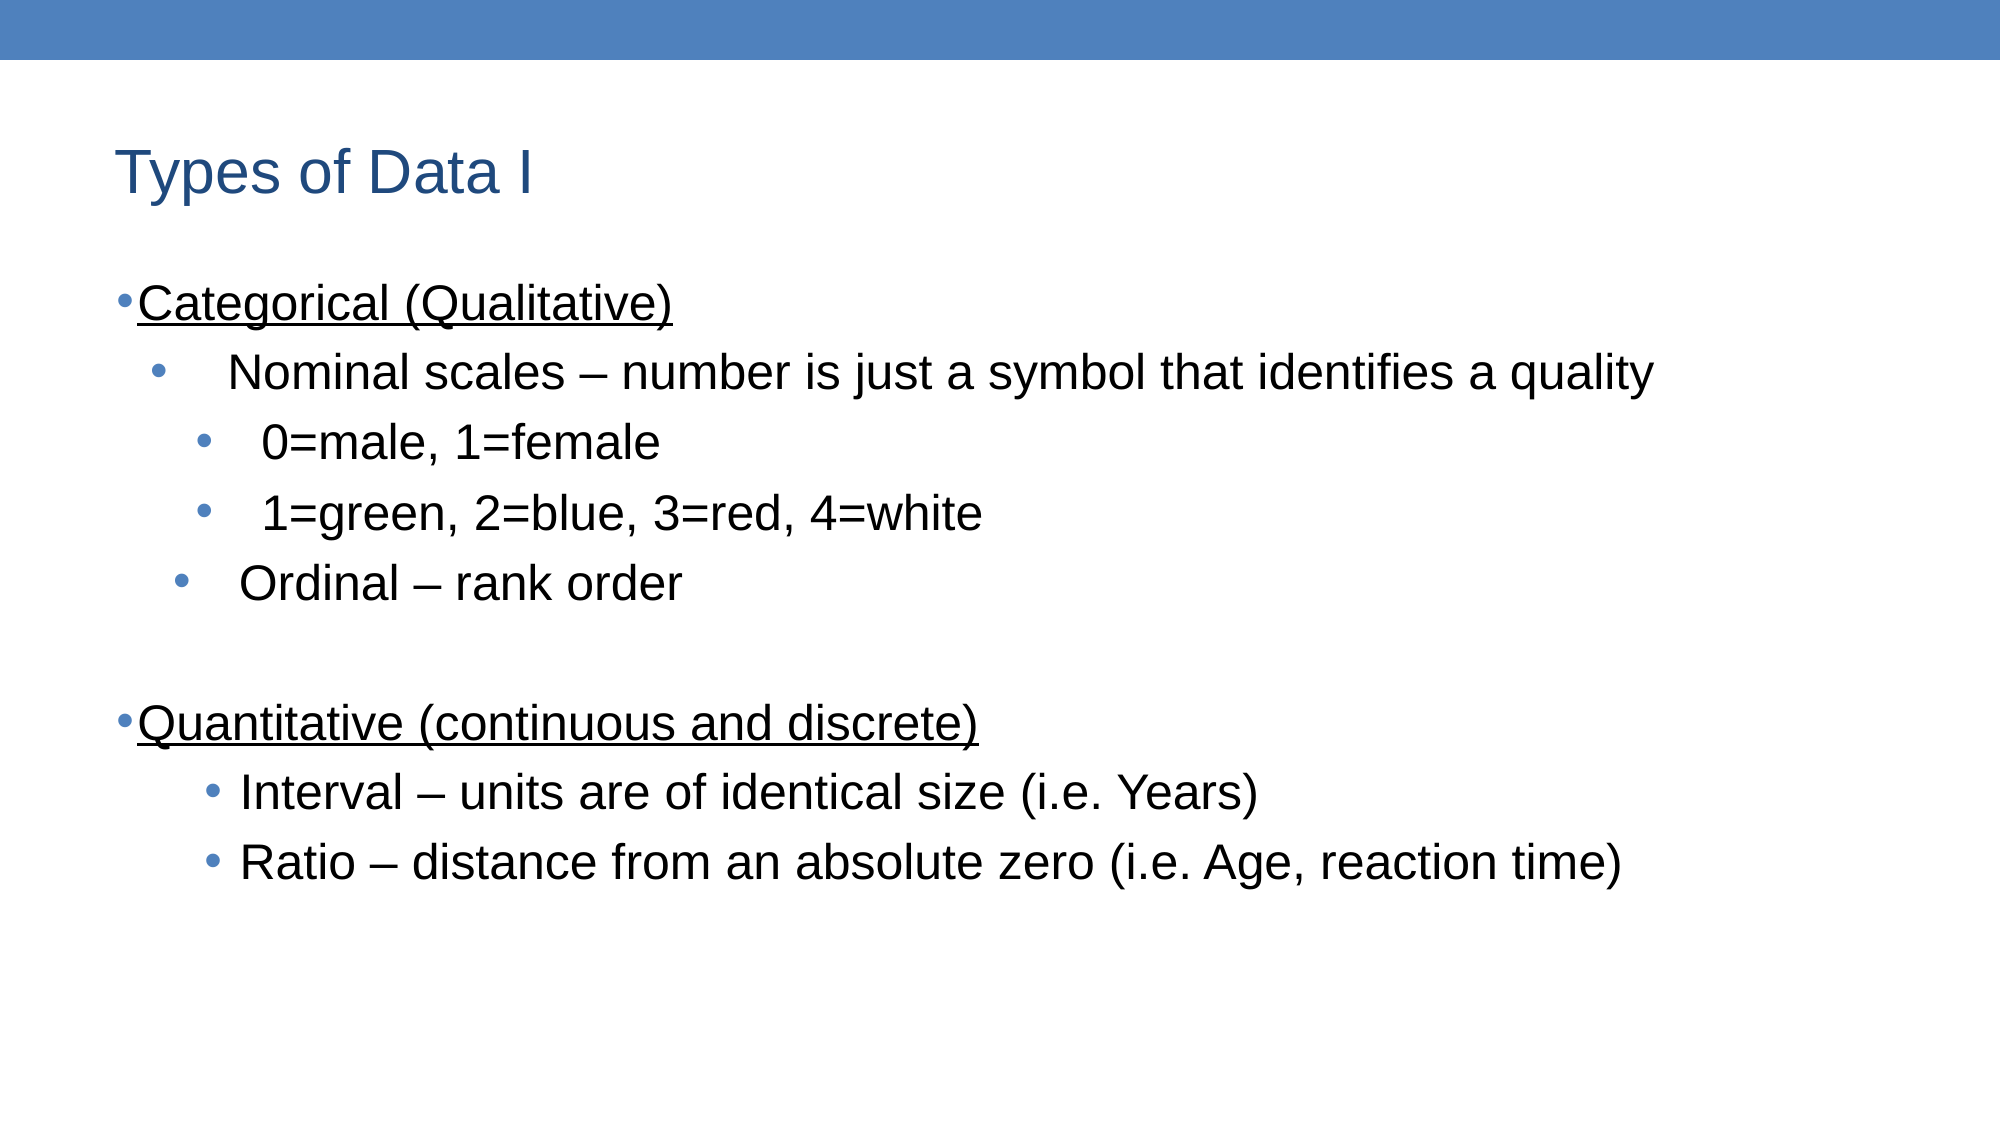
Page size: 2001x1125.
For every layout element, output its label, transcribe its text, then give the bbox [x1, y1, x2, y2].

list Categorical (Qualitative) Nominal scales – number is just a symbol that identifies a quality 0=male, 1=female 1=green, 2=blue, 3=red, 4=white Ordinal – rank order Quantitative (continuous and discrete) Interval – units are of identical size (i.e. Years) Ratio – distance from an absolute zero (i.e. Age, reaction time) [99, 262, 1900, 1063]
title Types of Data I [99, 87, 1900, 250]
